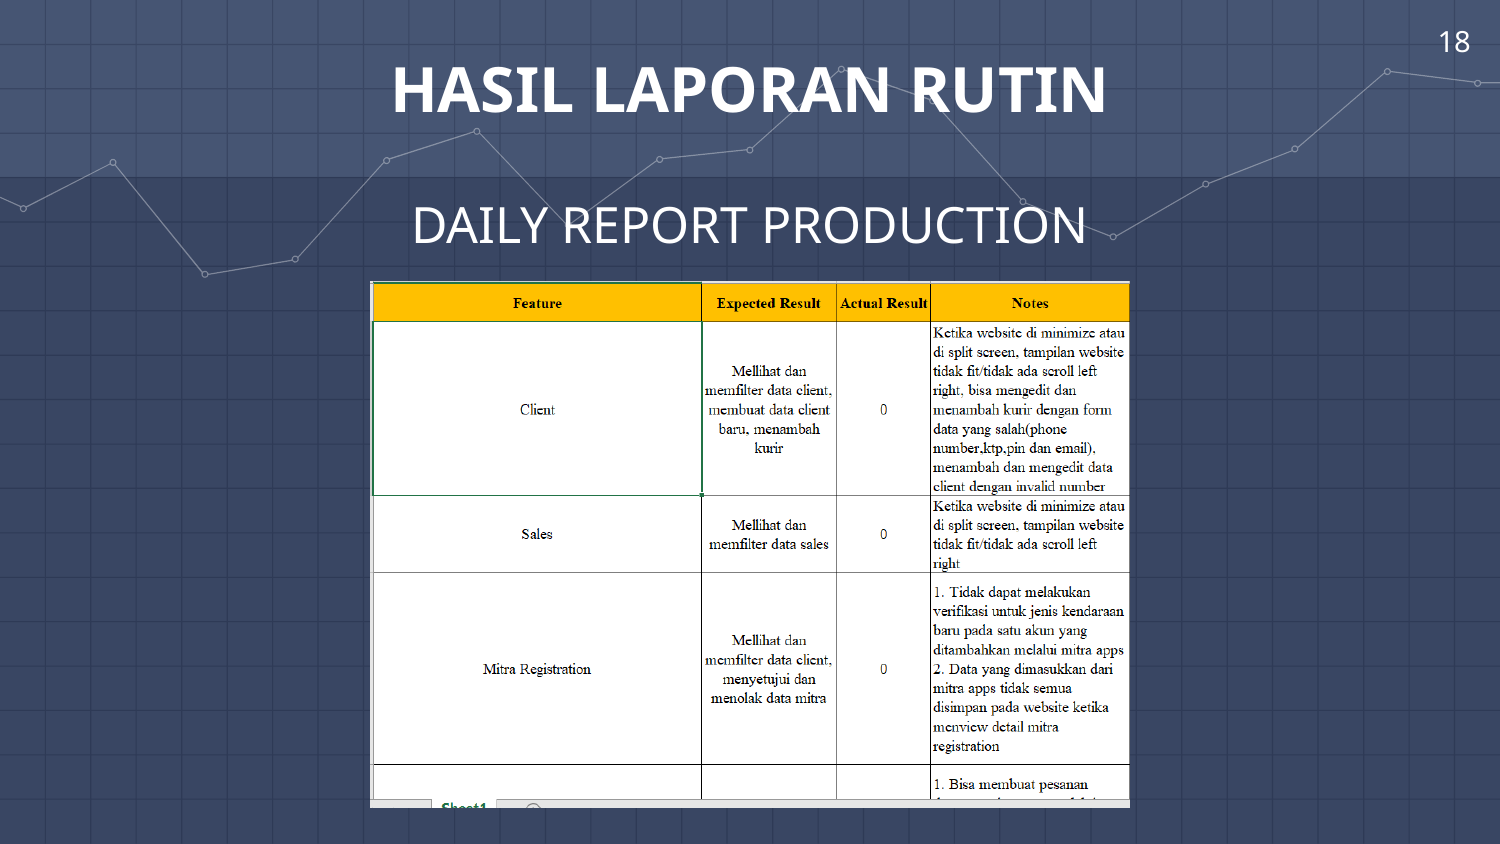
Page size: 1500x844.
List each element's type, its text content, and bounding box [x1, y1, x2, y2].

text_box HASIL LAPORAN RUTIN [0, 0, 1500, 135]
text_box DAILY REPORT PRODUCTION [0, 135, 1500, 311]
picture [370, 281, 1130, 808]
